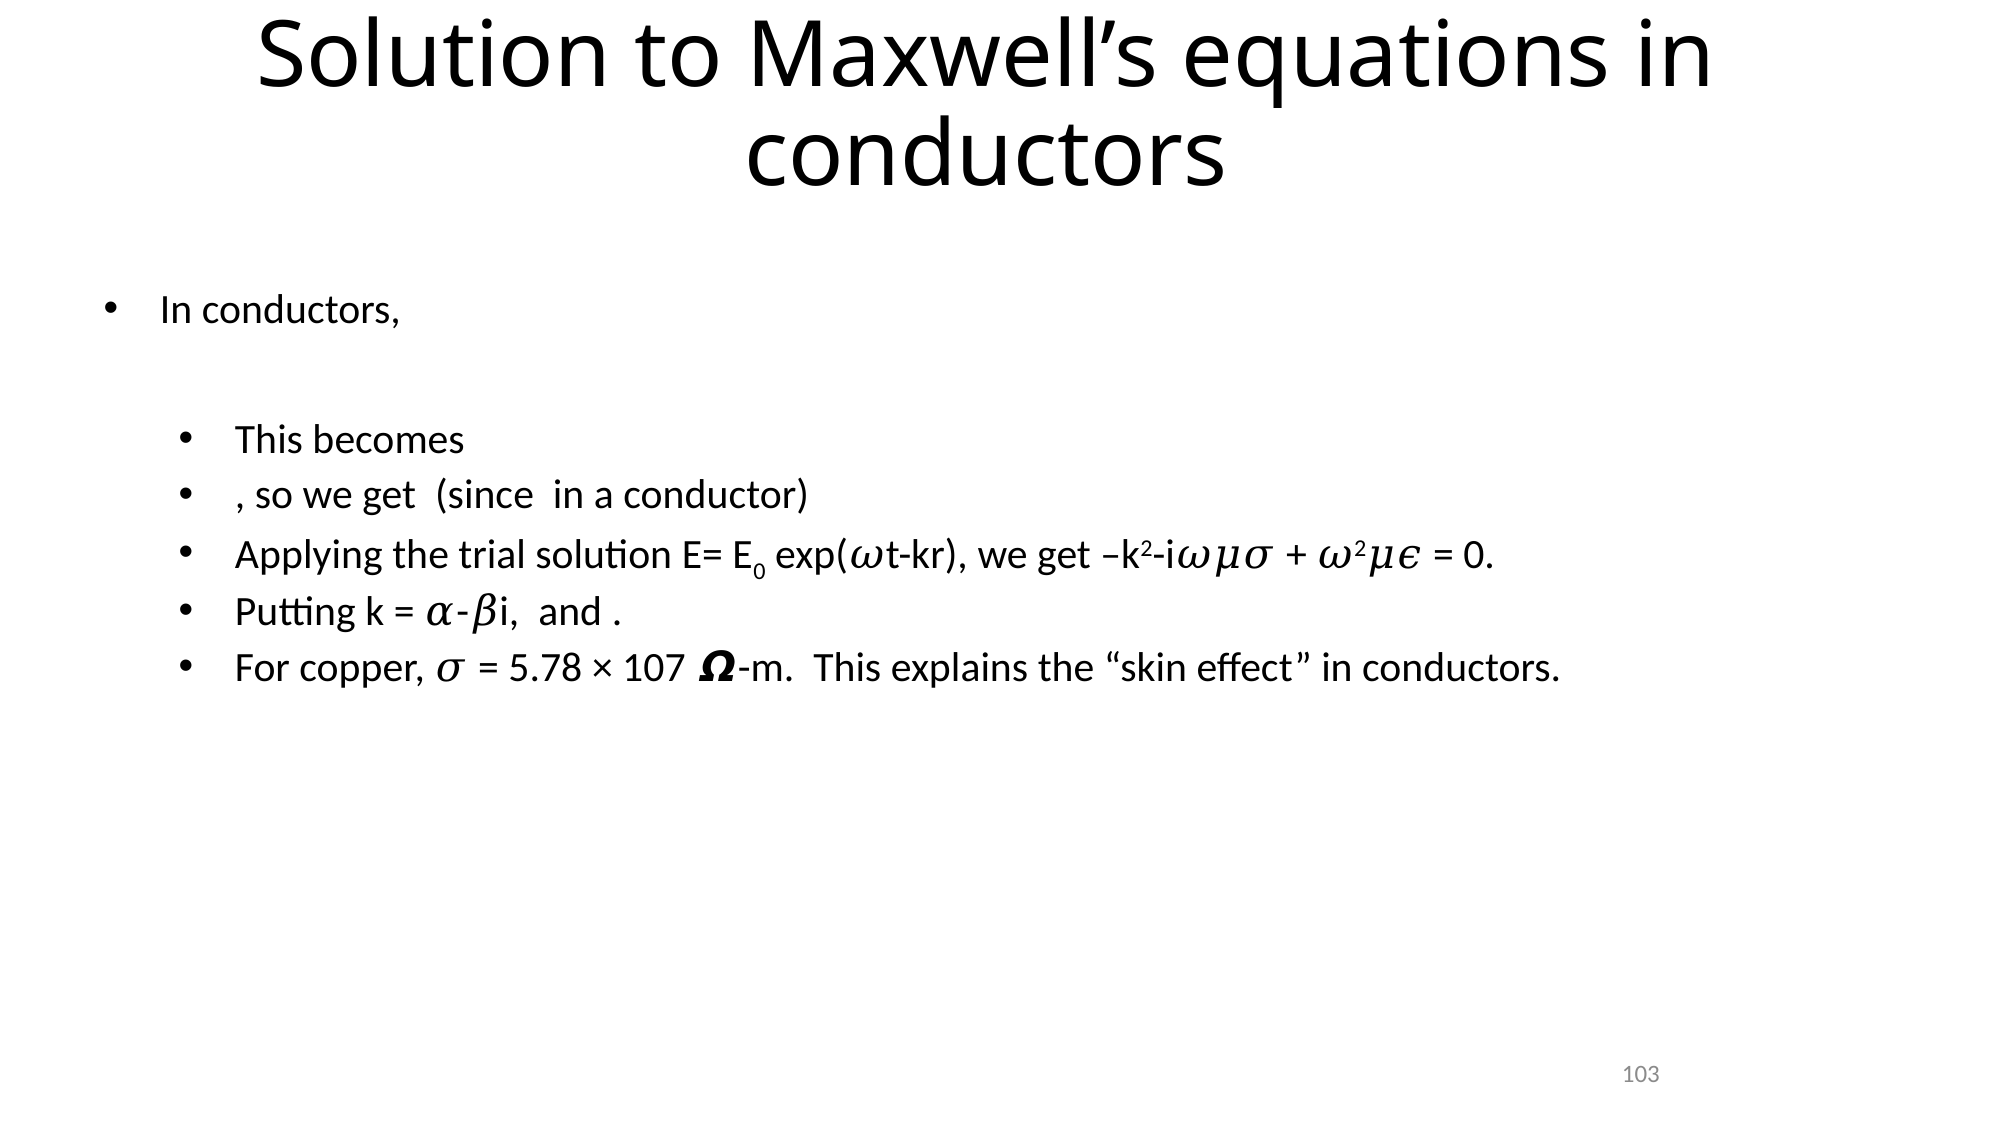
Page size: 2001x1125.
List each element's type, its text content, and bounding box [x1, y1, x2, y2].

title Solution to Maxwell’s equations in conductors [36, 34, 1937, 177]
slide_number 103 [1325, 1042, 1675, 1103]
